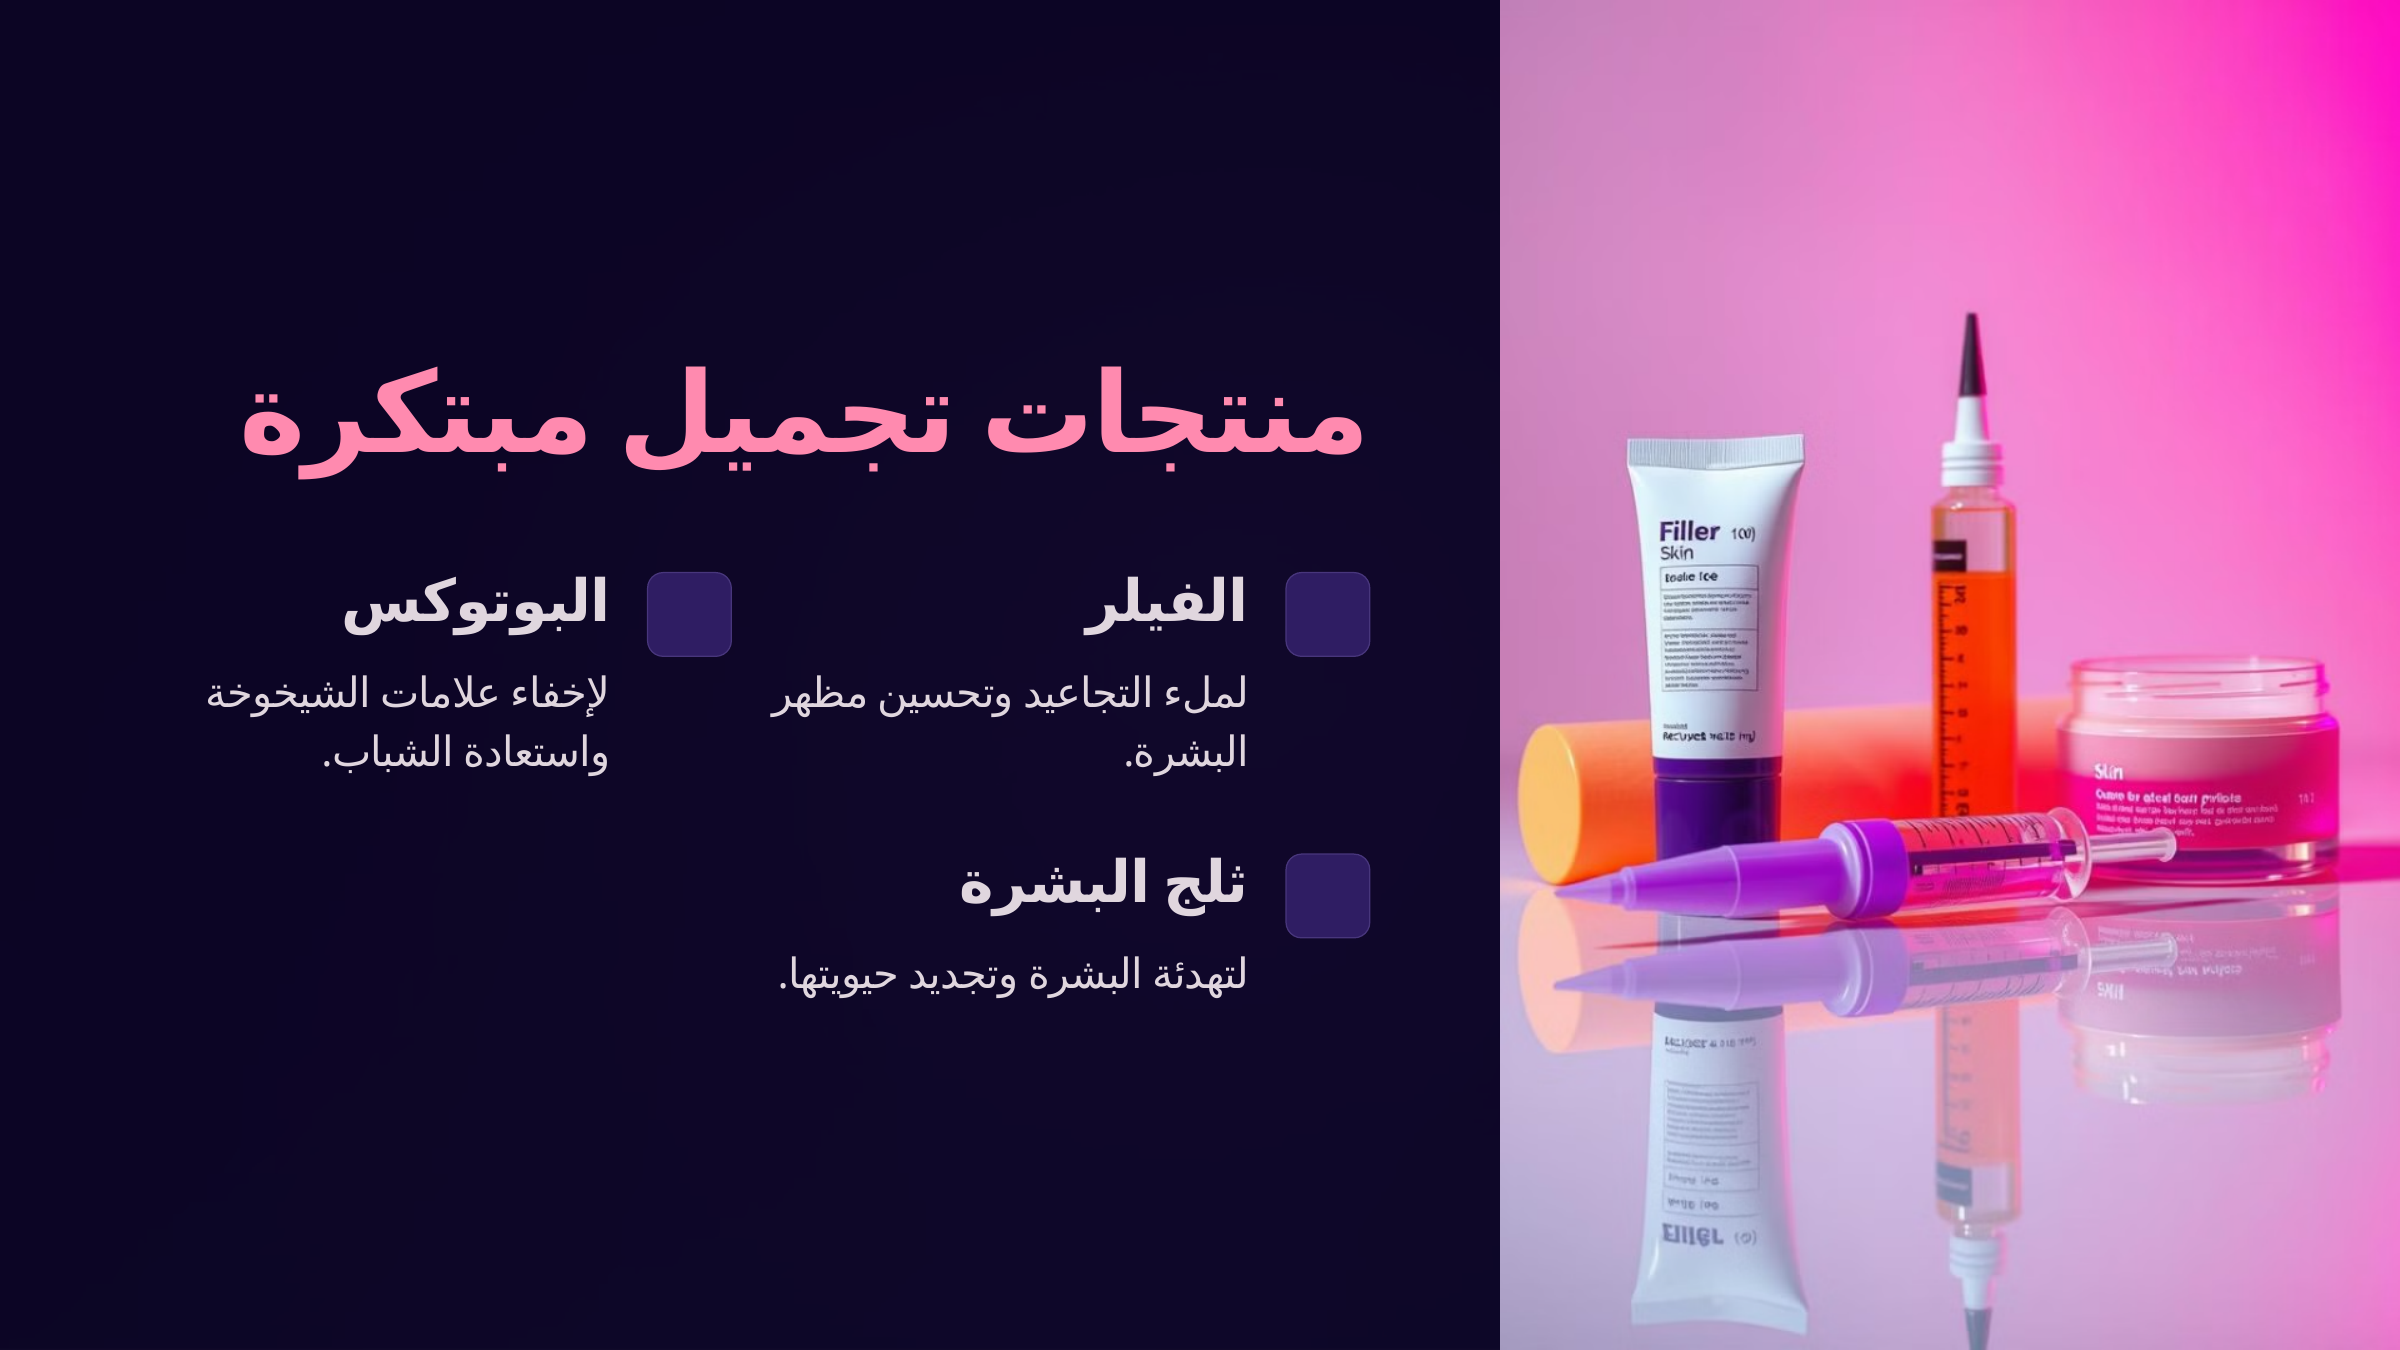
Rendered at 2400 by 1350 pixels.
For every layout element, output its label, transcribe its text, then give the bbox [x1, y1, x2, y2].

text_box [1285, 572, 1370, 657]
text_box [647, 572, 732, 657]
text_box لملء التجاعيد وتحسين مظهر البشرة. [768, 655, 1249, 775]
text_box لتهدئة البشرة وتجديد حيويتها. [130, 937, 1249, 997]
picture [1499, 0, 2400, 1350]
text_box منتجات تجميل مبتكرة [393, 352, 1370, 475]
text_box ثلج البشرة [760, 854, 1249, 916]
text_box الفيلر [768, 572, 1249, 634]
text_box [1285, 854, 1370, 938]
text_box البوتوكس [130, 572, 611, 634]
text_box لإخفاء علامات الشيخوخة واستعادة الشباب. [130, 655, 611, 775]
